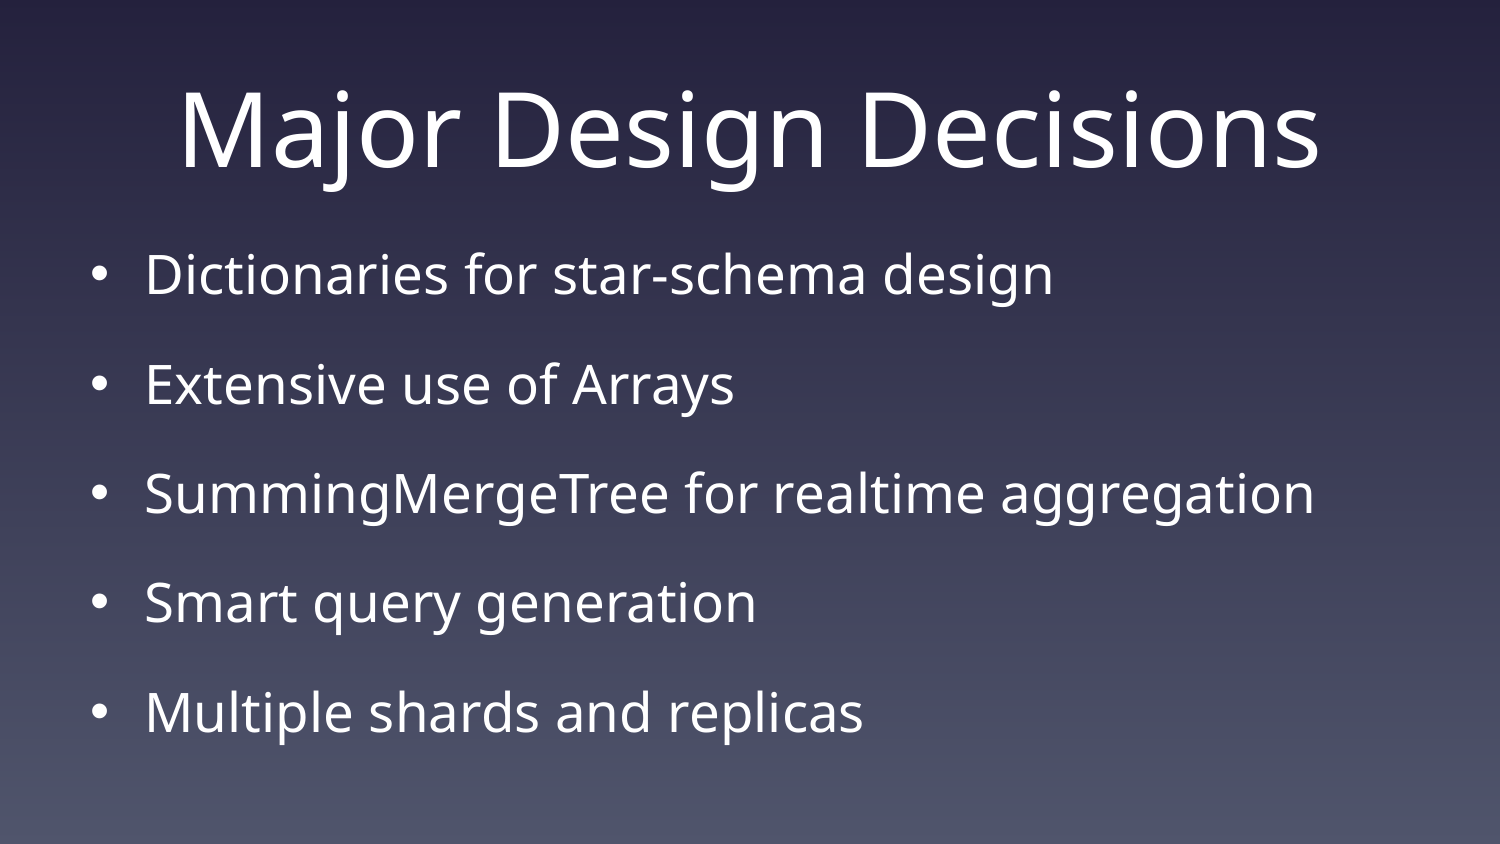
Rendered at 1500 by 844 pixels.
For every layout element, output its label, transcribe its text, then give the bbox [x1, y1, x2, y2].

title Major Design Decisions [75, 56, 1425, 196]
list Dictionaries for star-schema design Extensive use of Arrays SummingMergeTree for realtime aggregation Smart query generation Multiple shards and replicas [75, 196, 1425, 754]
